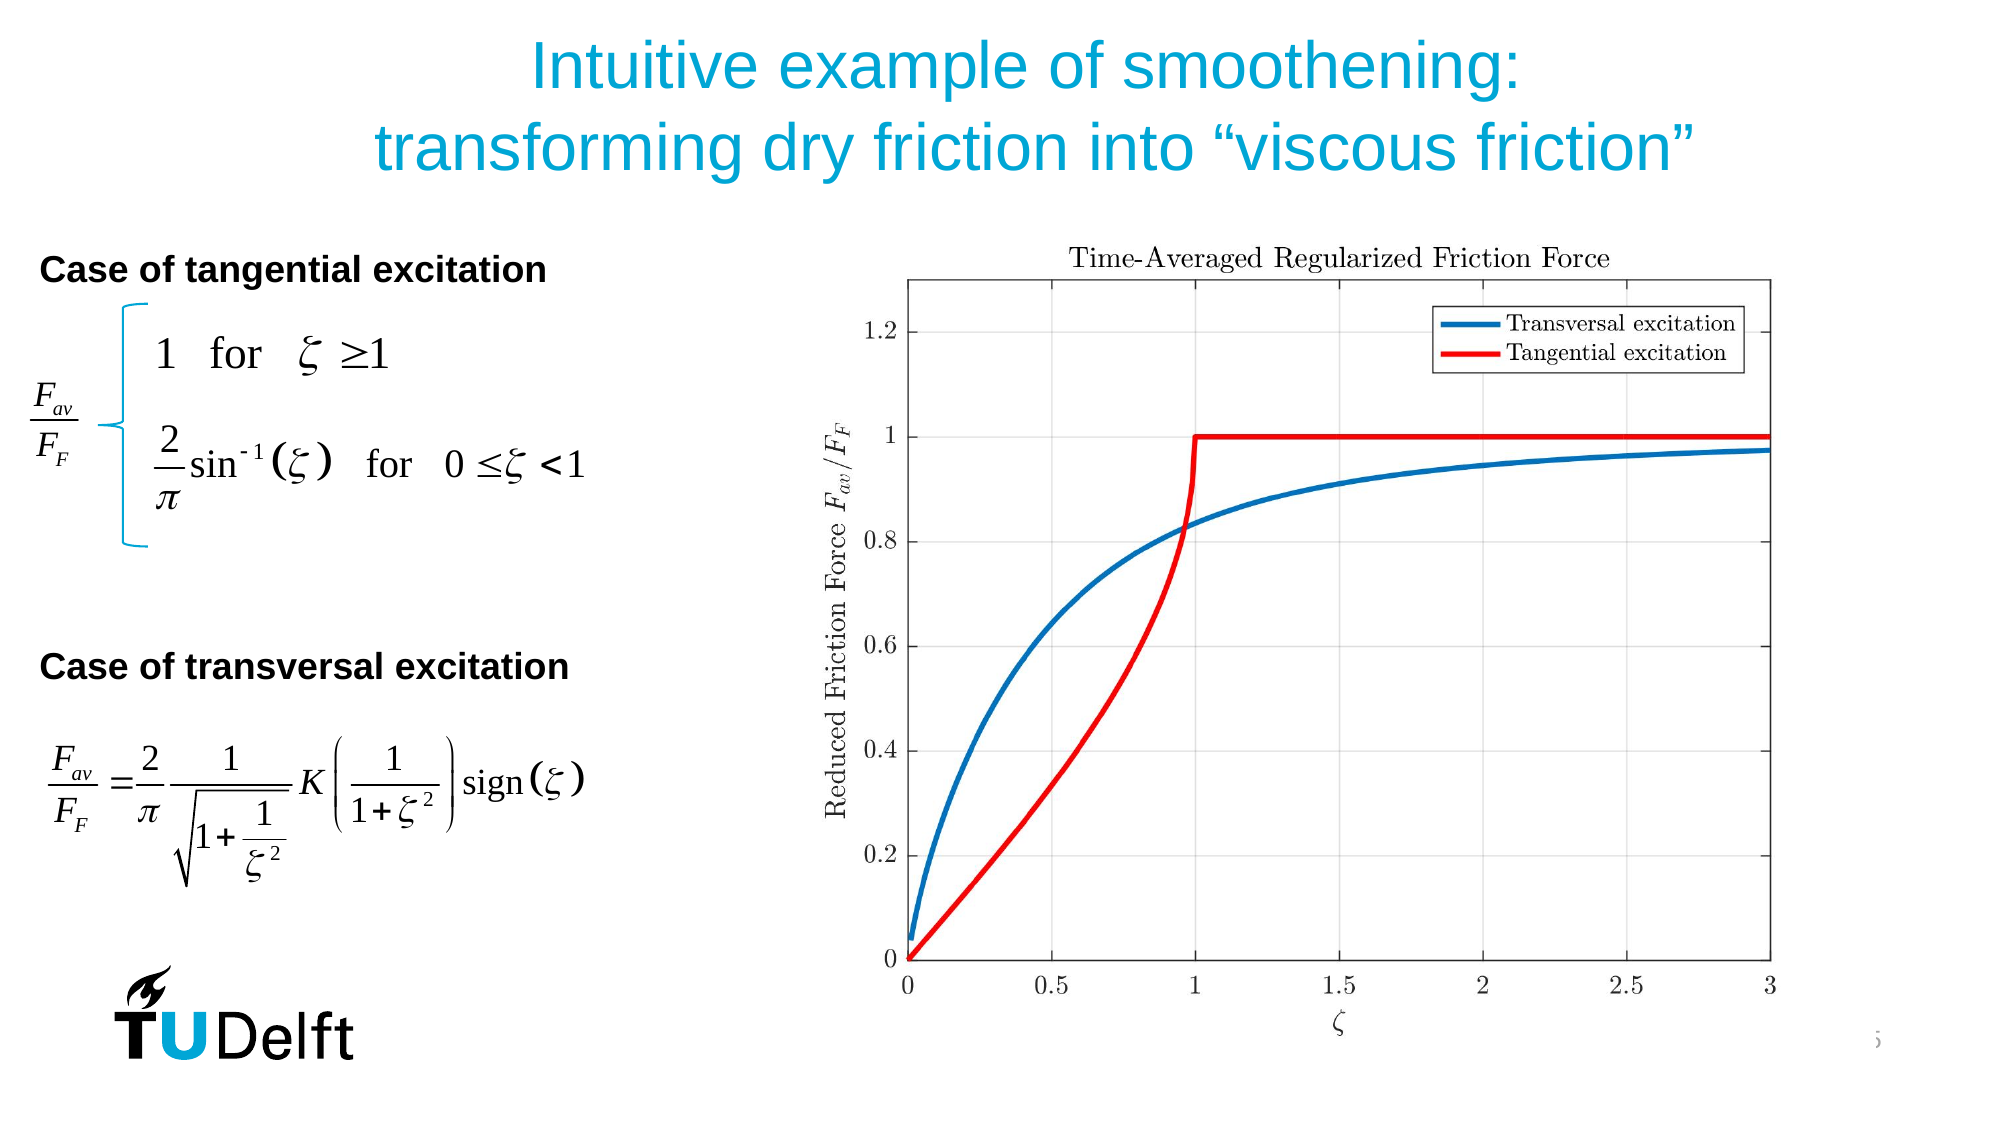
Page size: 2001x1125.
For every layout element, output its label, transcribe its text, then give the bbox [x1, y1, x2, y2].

picture [762, 216, 1876, 1052]
slide_number 15 [1851, 1024, 1883, 1054]
text_box Case of tangential excitation [24, 237, 614, 297]
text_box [42, 729, 590, 896]
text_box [24, 372, 85, 474]
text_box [147, 413, 590, 519]
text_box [152, 326, 396, 388]
text_box Case of transversal excitation [24, 634, 640, 694]
text_box [97, 303, 148, 547]
text_box Intuitive example of smoothening: transforming dry friction into “viscous friction” [180, 19, 1889, 184]
